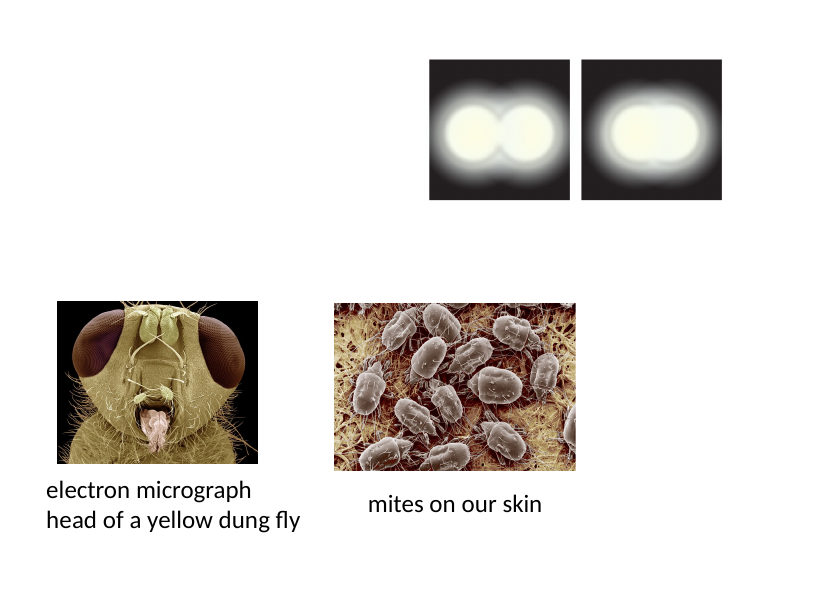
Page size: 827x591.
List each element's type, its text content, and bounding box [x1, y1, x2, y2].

picture [57, 301, 258, 464]
picture [423, 56, 727, 205]
picture [333, 303, 576, 471]
text_box electron micrograph head of a yellow dung fly [31, 465, 316, 541]
text_box mites on our skin [353, 479, 558, 525]
